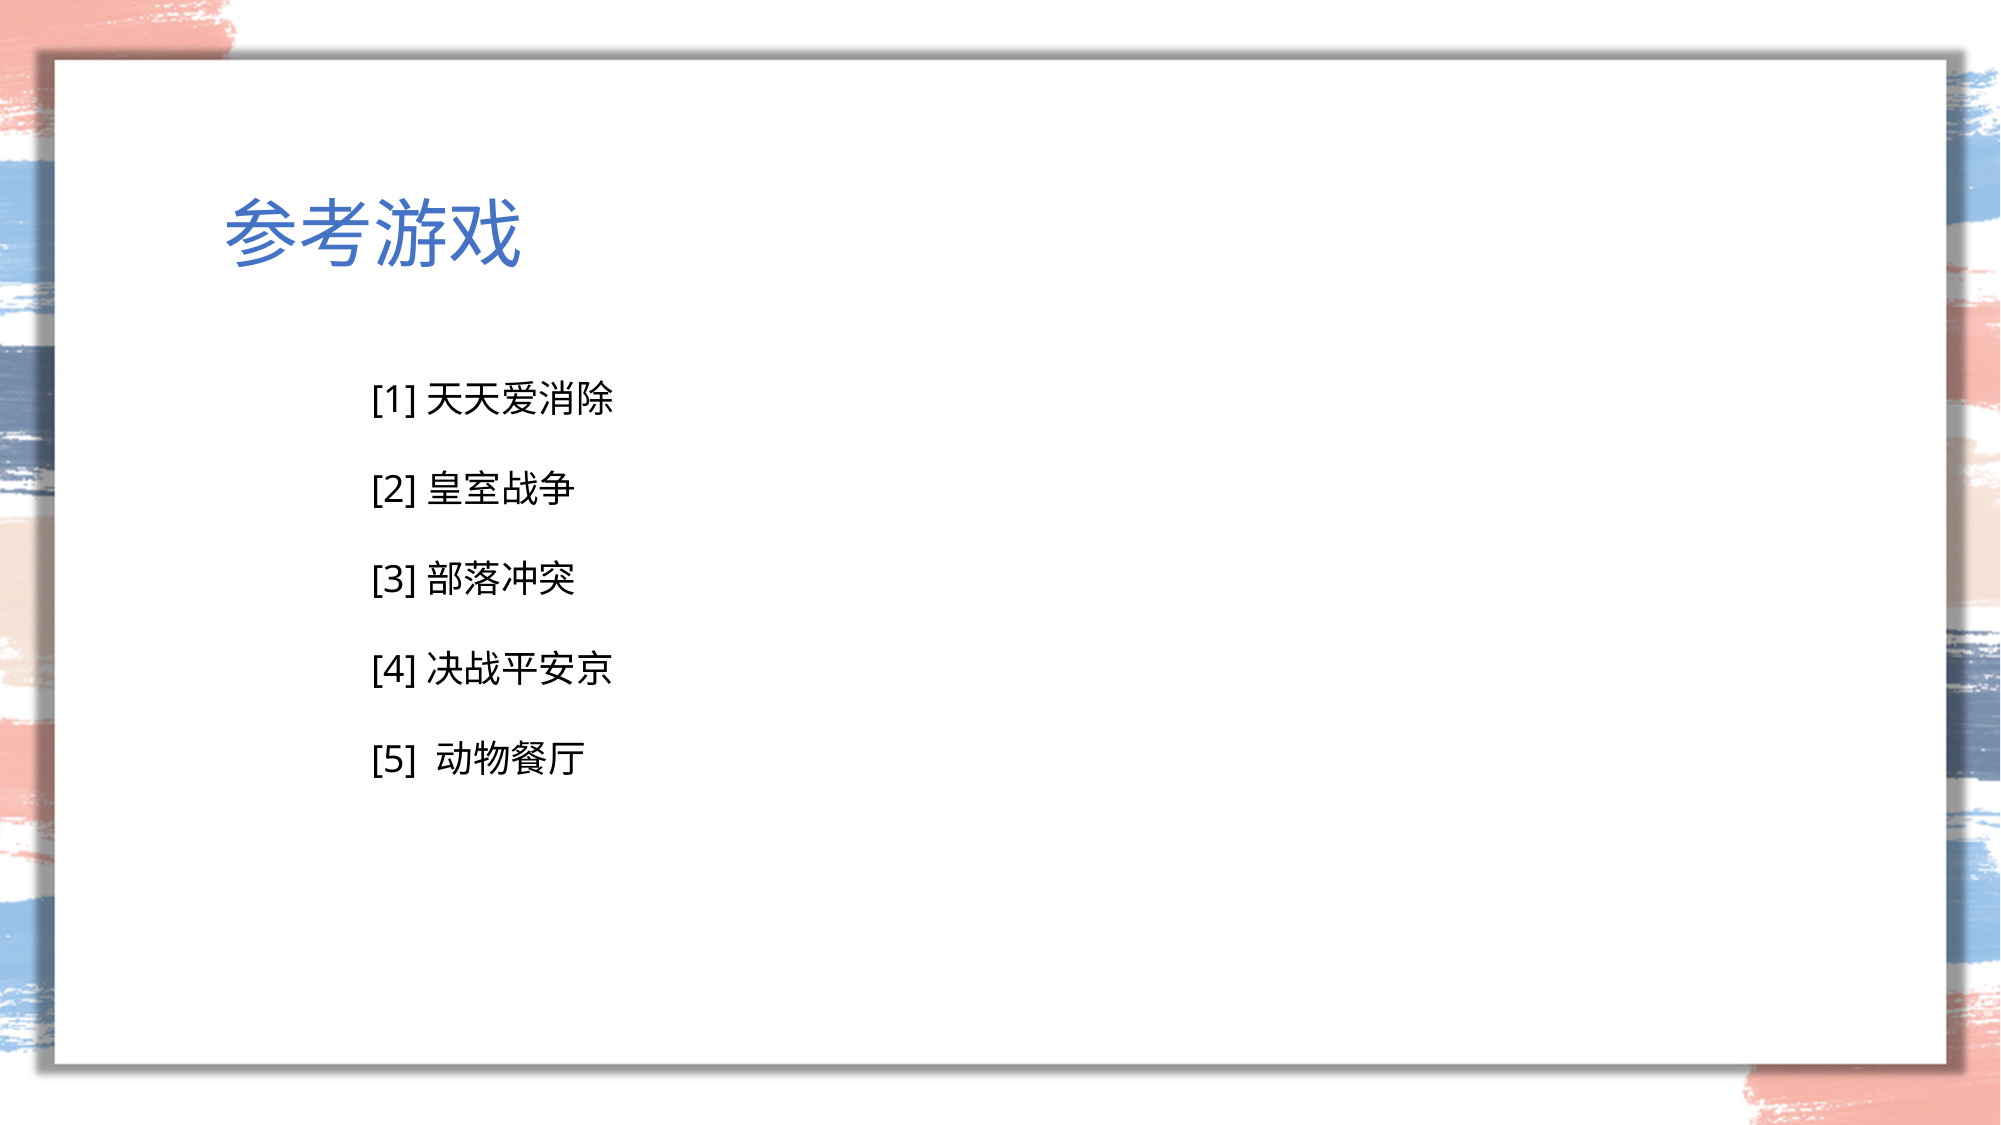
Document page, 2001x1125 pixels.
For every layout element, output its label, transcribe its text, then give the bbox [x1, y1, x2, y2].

text_box 参考游戏 [208, 178, 1102, 284]
text_box [1]天天爱消除 [2]皇室战争 [3]部落冲突 [4]决战平安京 [5] 动物餐厅 [356, 367, 1594, 787]
picture [0, 0, 2001, 1125]
